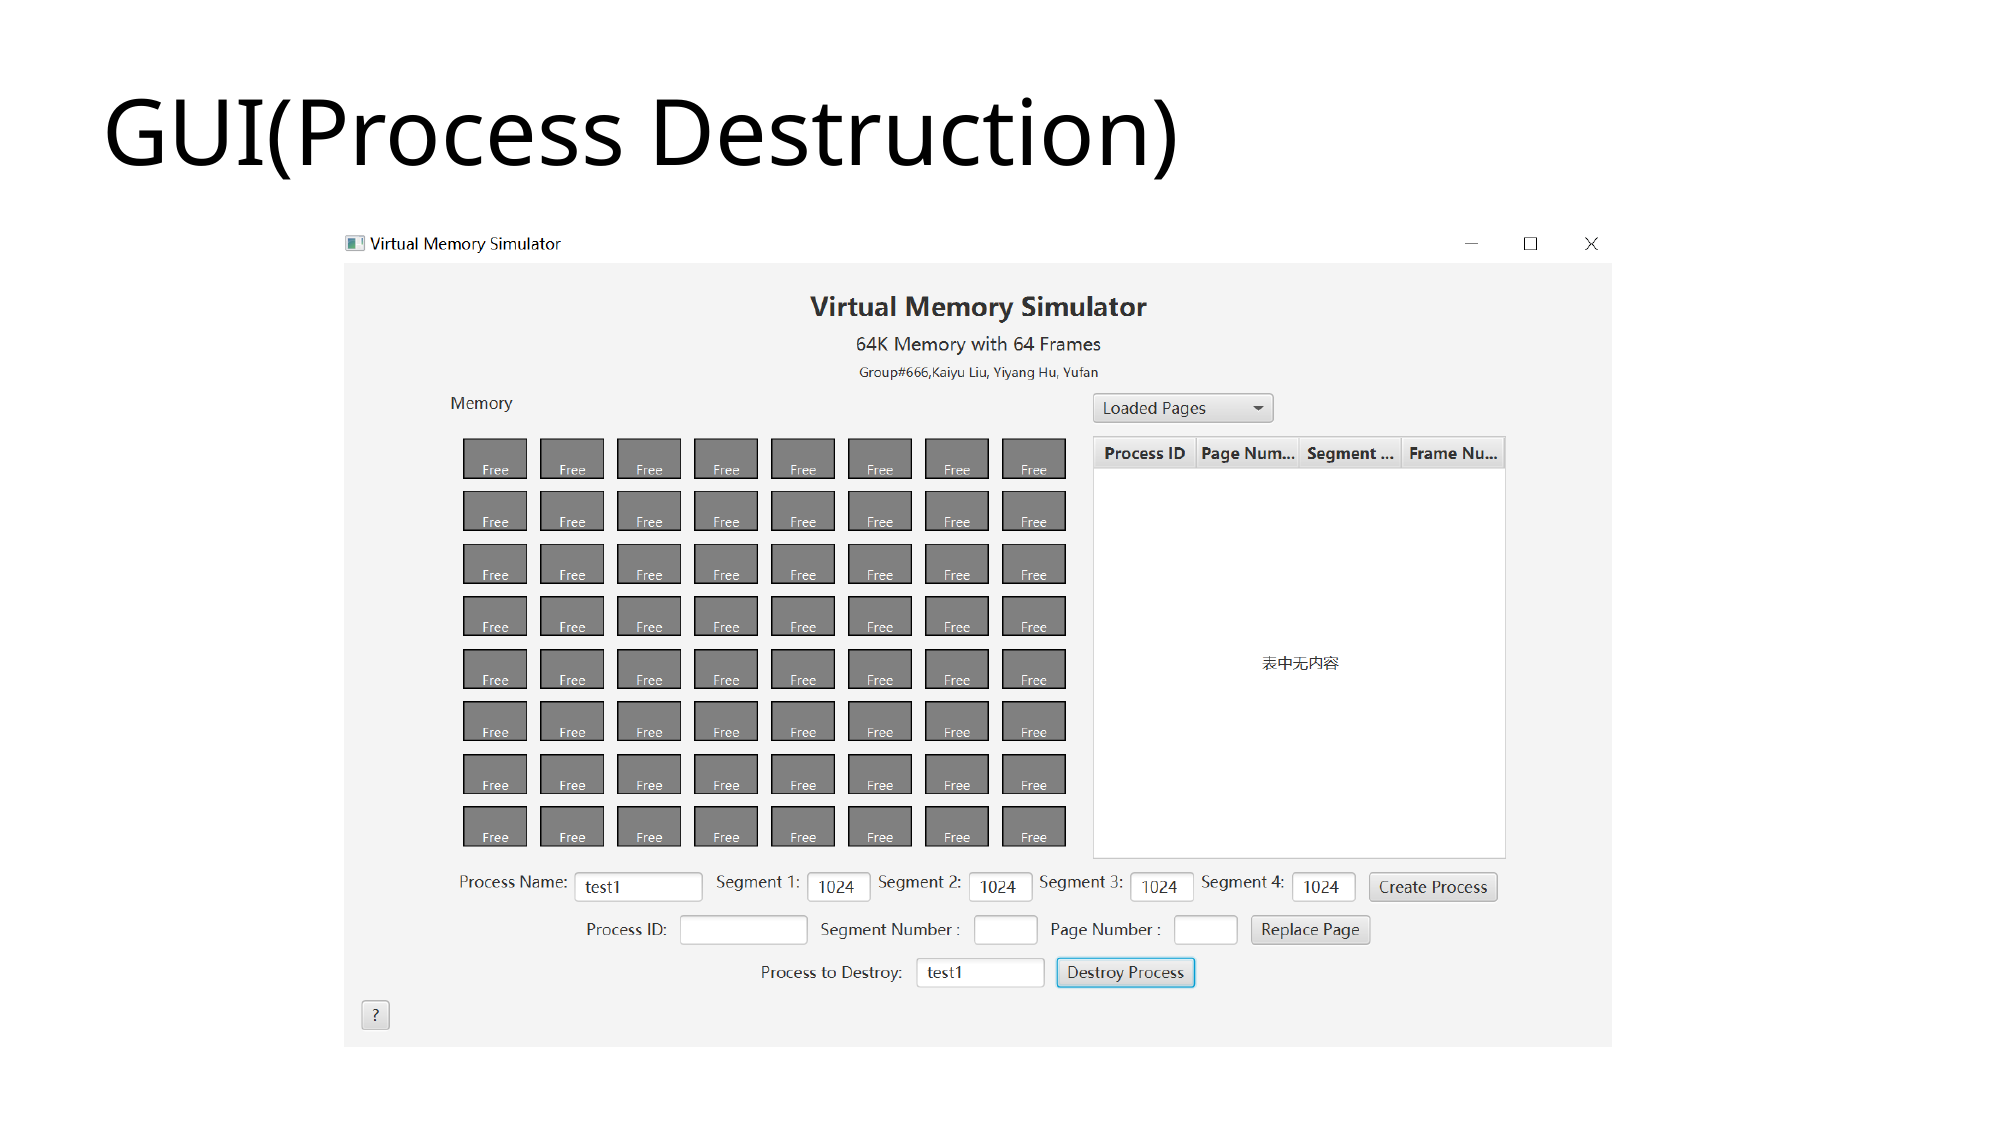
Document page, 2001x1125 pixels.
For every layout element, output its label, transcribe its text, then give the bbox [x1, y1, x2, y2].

title GUI(Process Destruction) [87, 27, 1813, 245]
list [344, 226, 1612, 1047]
